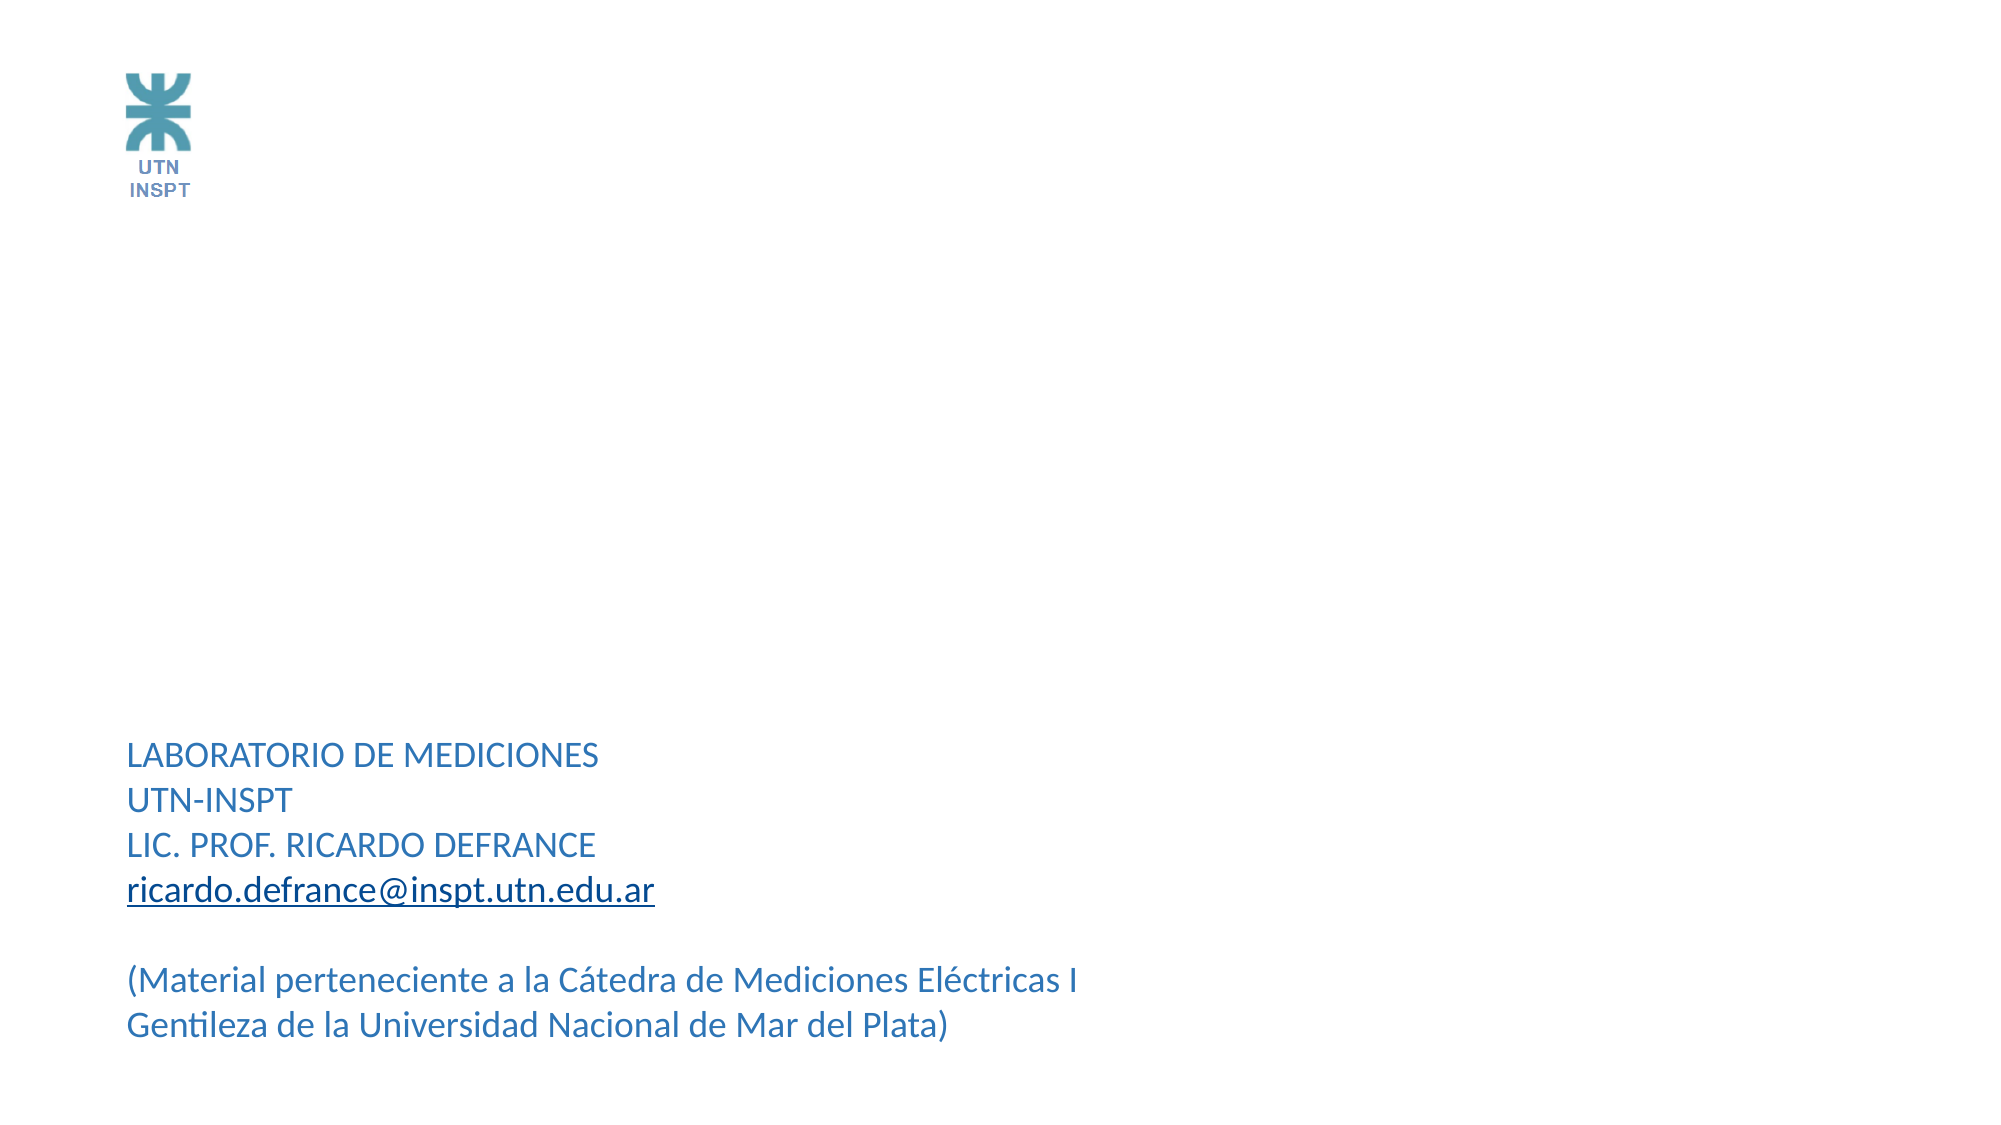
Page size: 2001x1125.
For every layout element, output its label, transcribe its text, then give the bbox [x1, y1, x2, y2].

picture [110, 62, 203, 208]
text_box LABORATORIO DE MEDICIONES UTN-INSPT LIC. PROF. RICARDO DEFRANCE ricardo.defrance@inspt.utn.edu.ar (Material perteneciente a la Cátedra de Mediciones Eléctricas I Gentileza de la Universidad Nacional de Mar del Plata) [111, 722, 1298, 1125]
